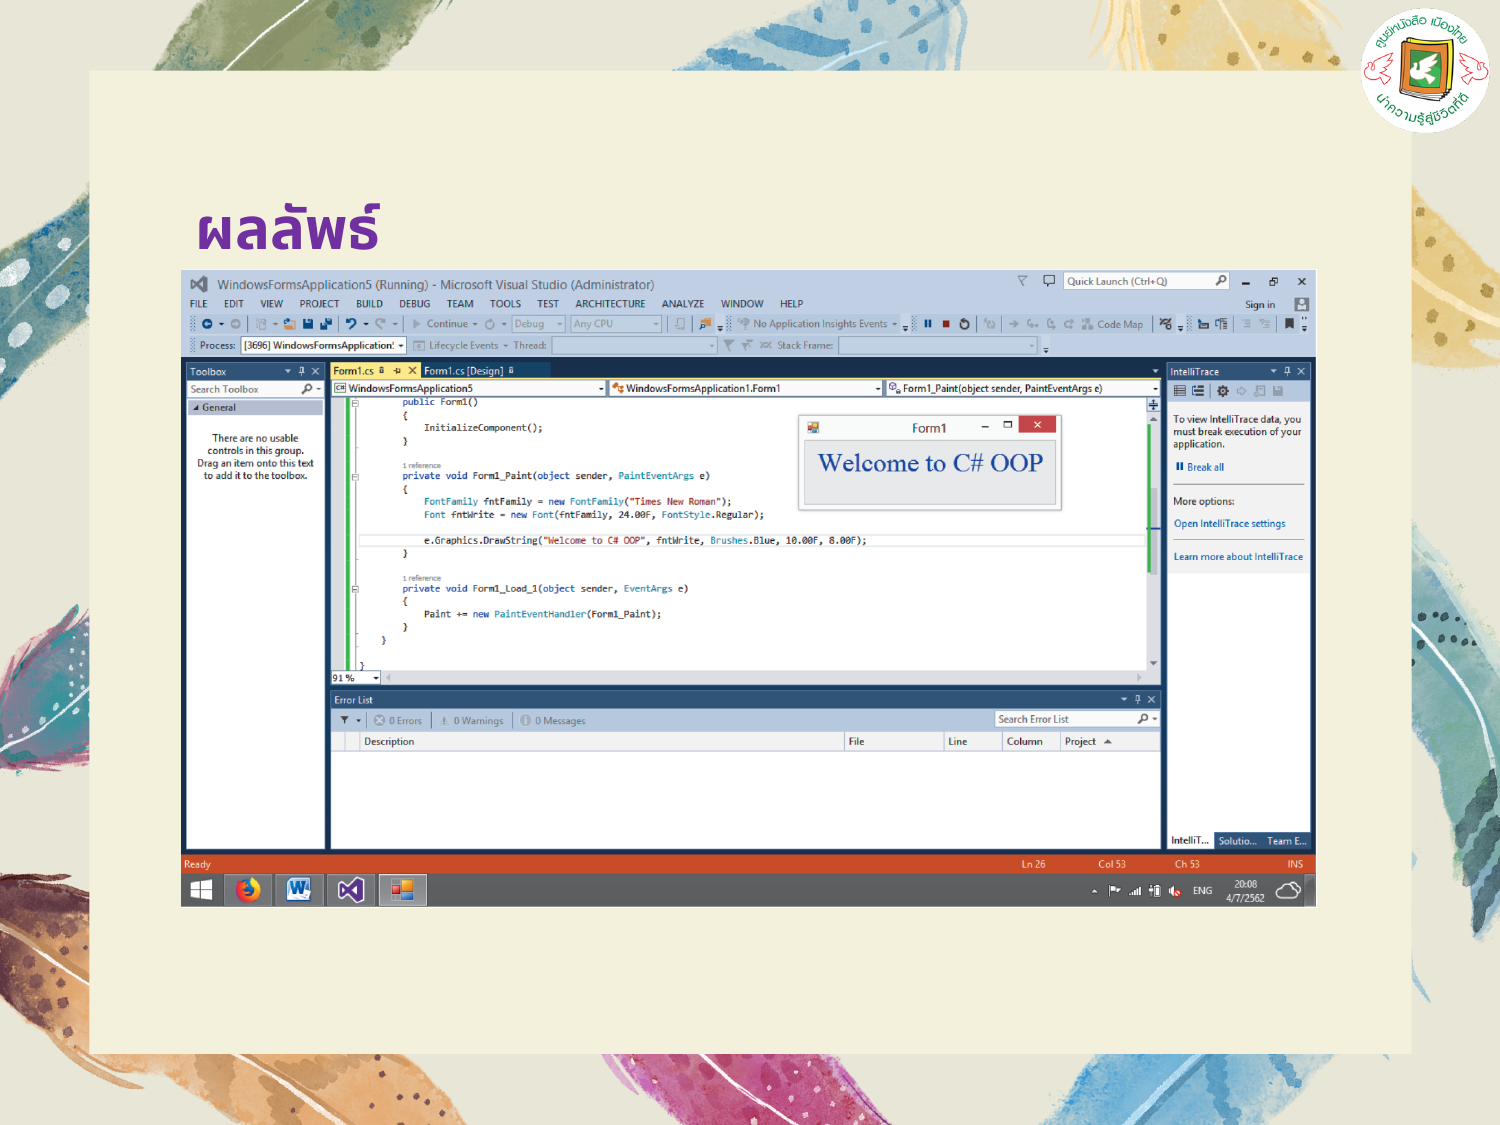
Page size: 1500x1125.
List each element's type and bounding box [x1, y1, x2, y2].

text_box [181, 183, 1318, 908]
picture [0, 0, 1500, 1125]
